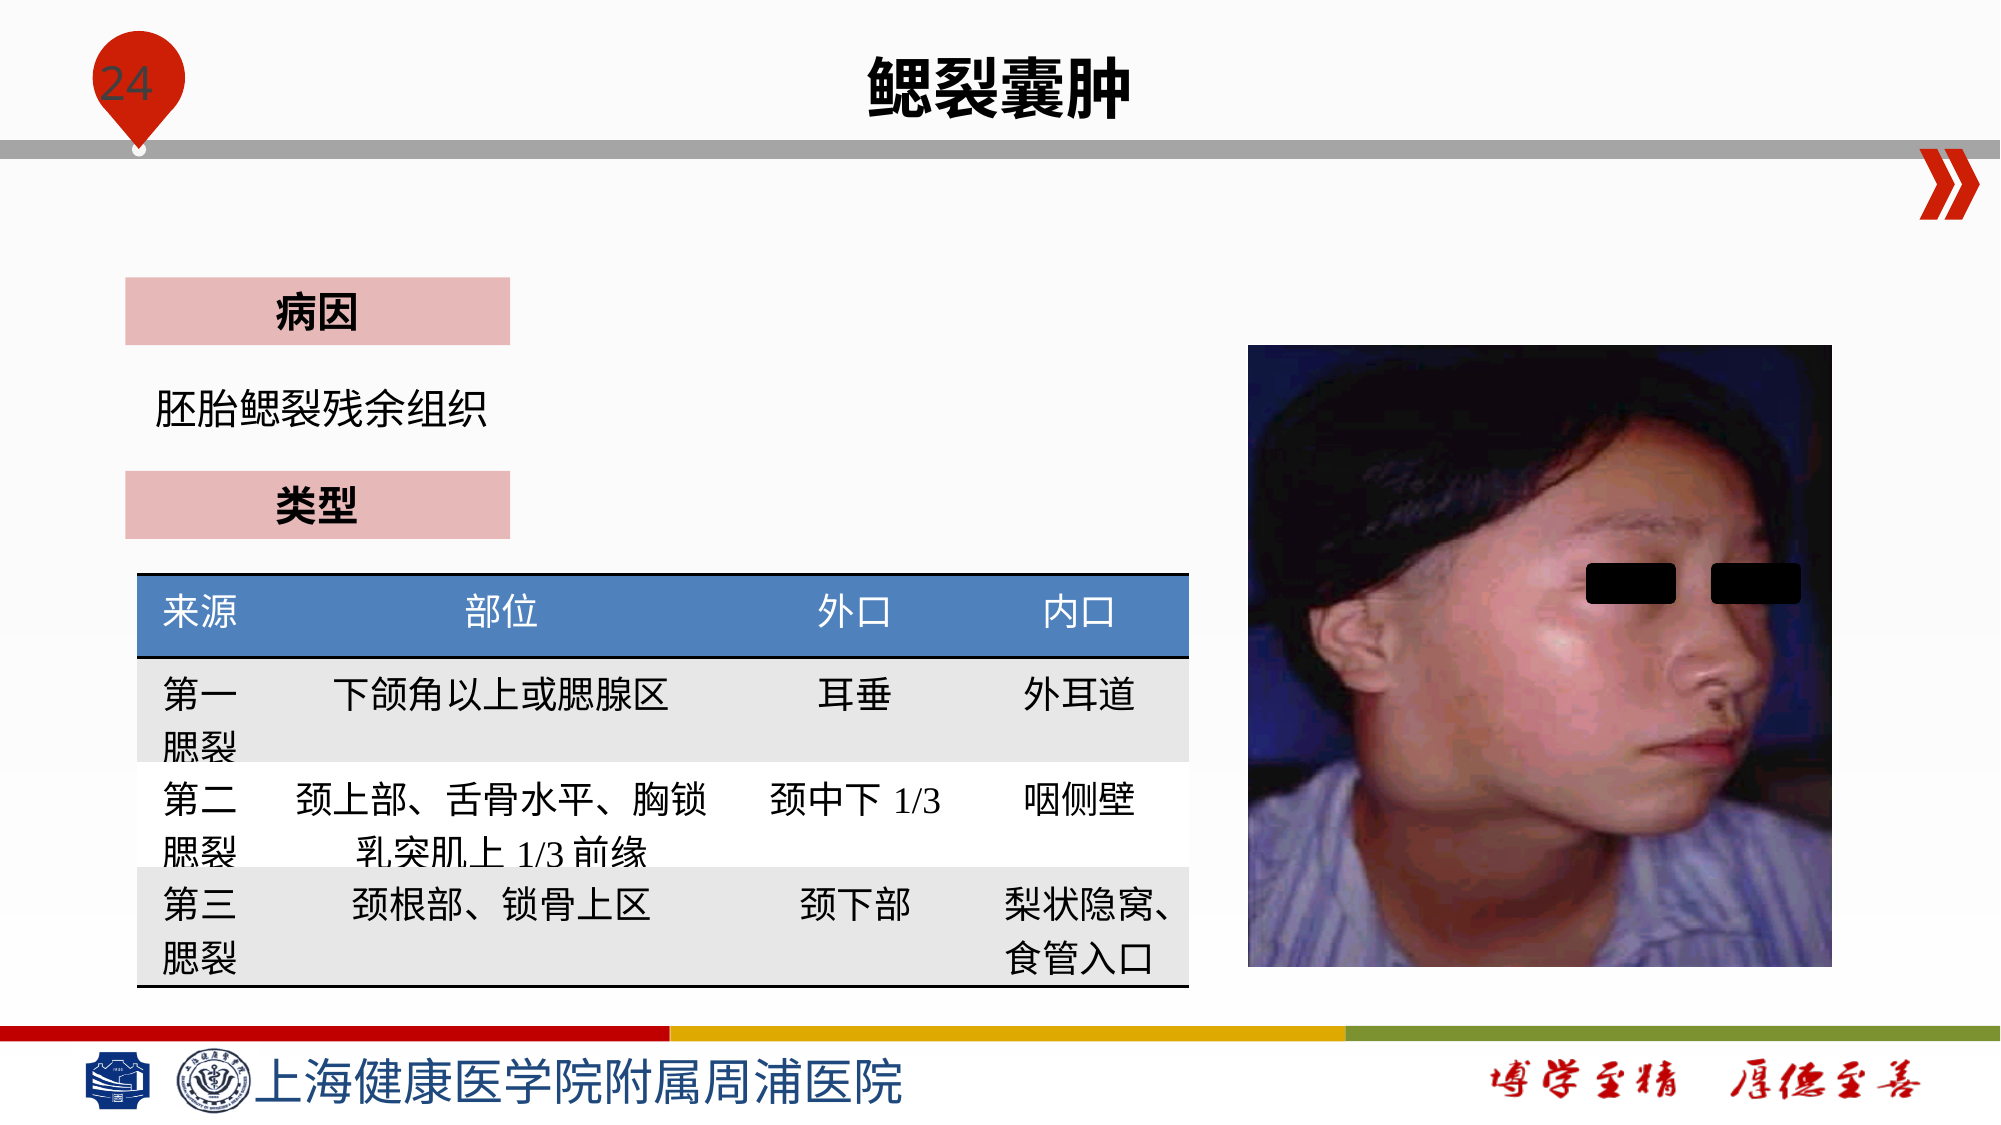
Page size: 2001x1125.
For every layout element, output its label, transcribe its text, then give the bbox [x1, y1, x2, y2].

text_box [1247, 345, 1832, 968]
table_cell 颈根部、锁骨上区 [263, 867, 740, 985]
text_box 类型 [125, 470, 511, 539]
picture [1458, 1043, 1955, 1124]
table_cell 梨状隐窝、食管入口 [971, 867, 1189, 985]
text_box 鳃裂囊肿 [851, 0, 1149, 135]
table_cell 颈中下1/3 [740, 762, 971, 867]
table_header 外口 [740, 576, 971, 656]
table_cell 第三腮裂 [137, 867, 263, 985]
table_cell 下颌角以上或腮腺区 [263, 659, 740, 762]
table_header 部位 [263, 576, 740, 656]
text_box 胚胎鳃裂残余组织 [137, 373, 1242, 442]
table_cell 咽侧壁 [971, 762, 1189, 867]
table_header 来源 [137, 576, 263, 656]
table_cell 颈下部 [740, 867, 971, 985]
table_cell 第一腮裂 [137, 659, 263, 762]
table_cell 外耳道 [971, 659, 1189, 762]
text_box 病因 [125, 277, 511, 346]
table_cell 颈上部、舌骨水平、胸锁乳突肌上1/3前缘 [263, 762, 740, 867]
table_cell 第二腮裂 [137, 762, 263, 867]
picture [70, 1042, 260, 1121]
table_header 内口 [971, 576, 1189, 656]
table_cell 耳垂 [740, 659, 971, 762]
